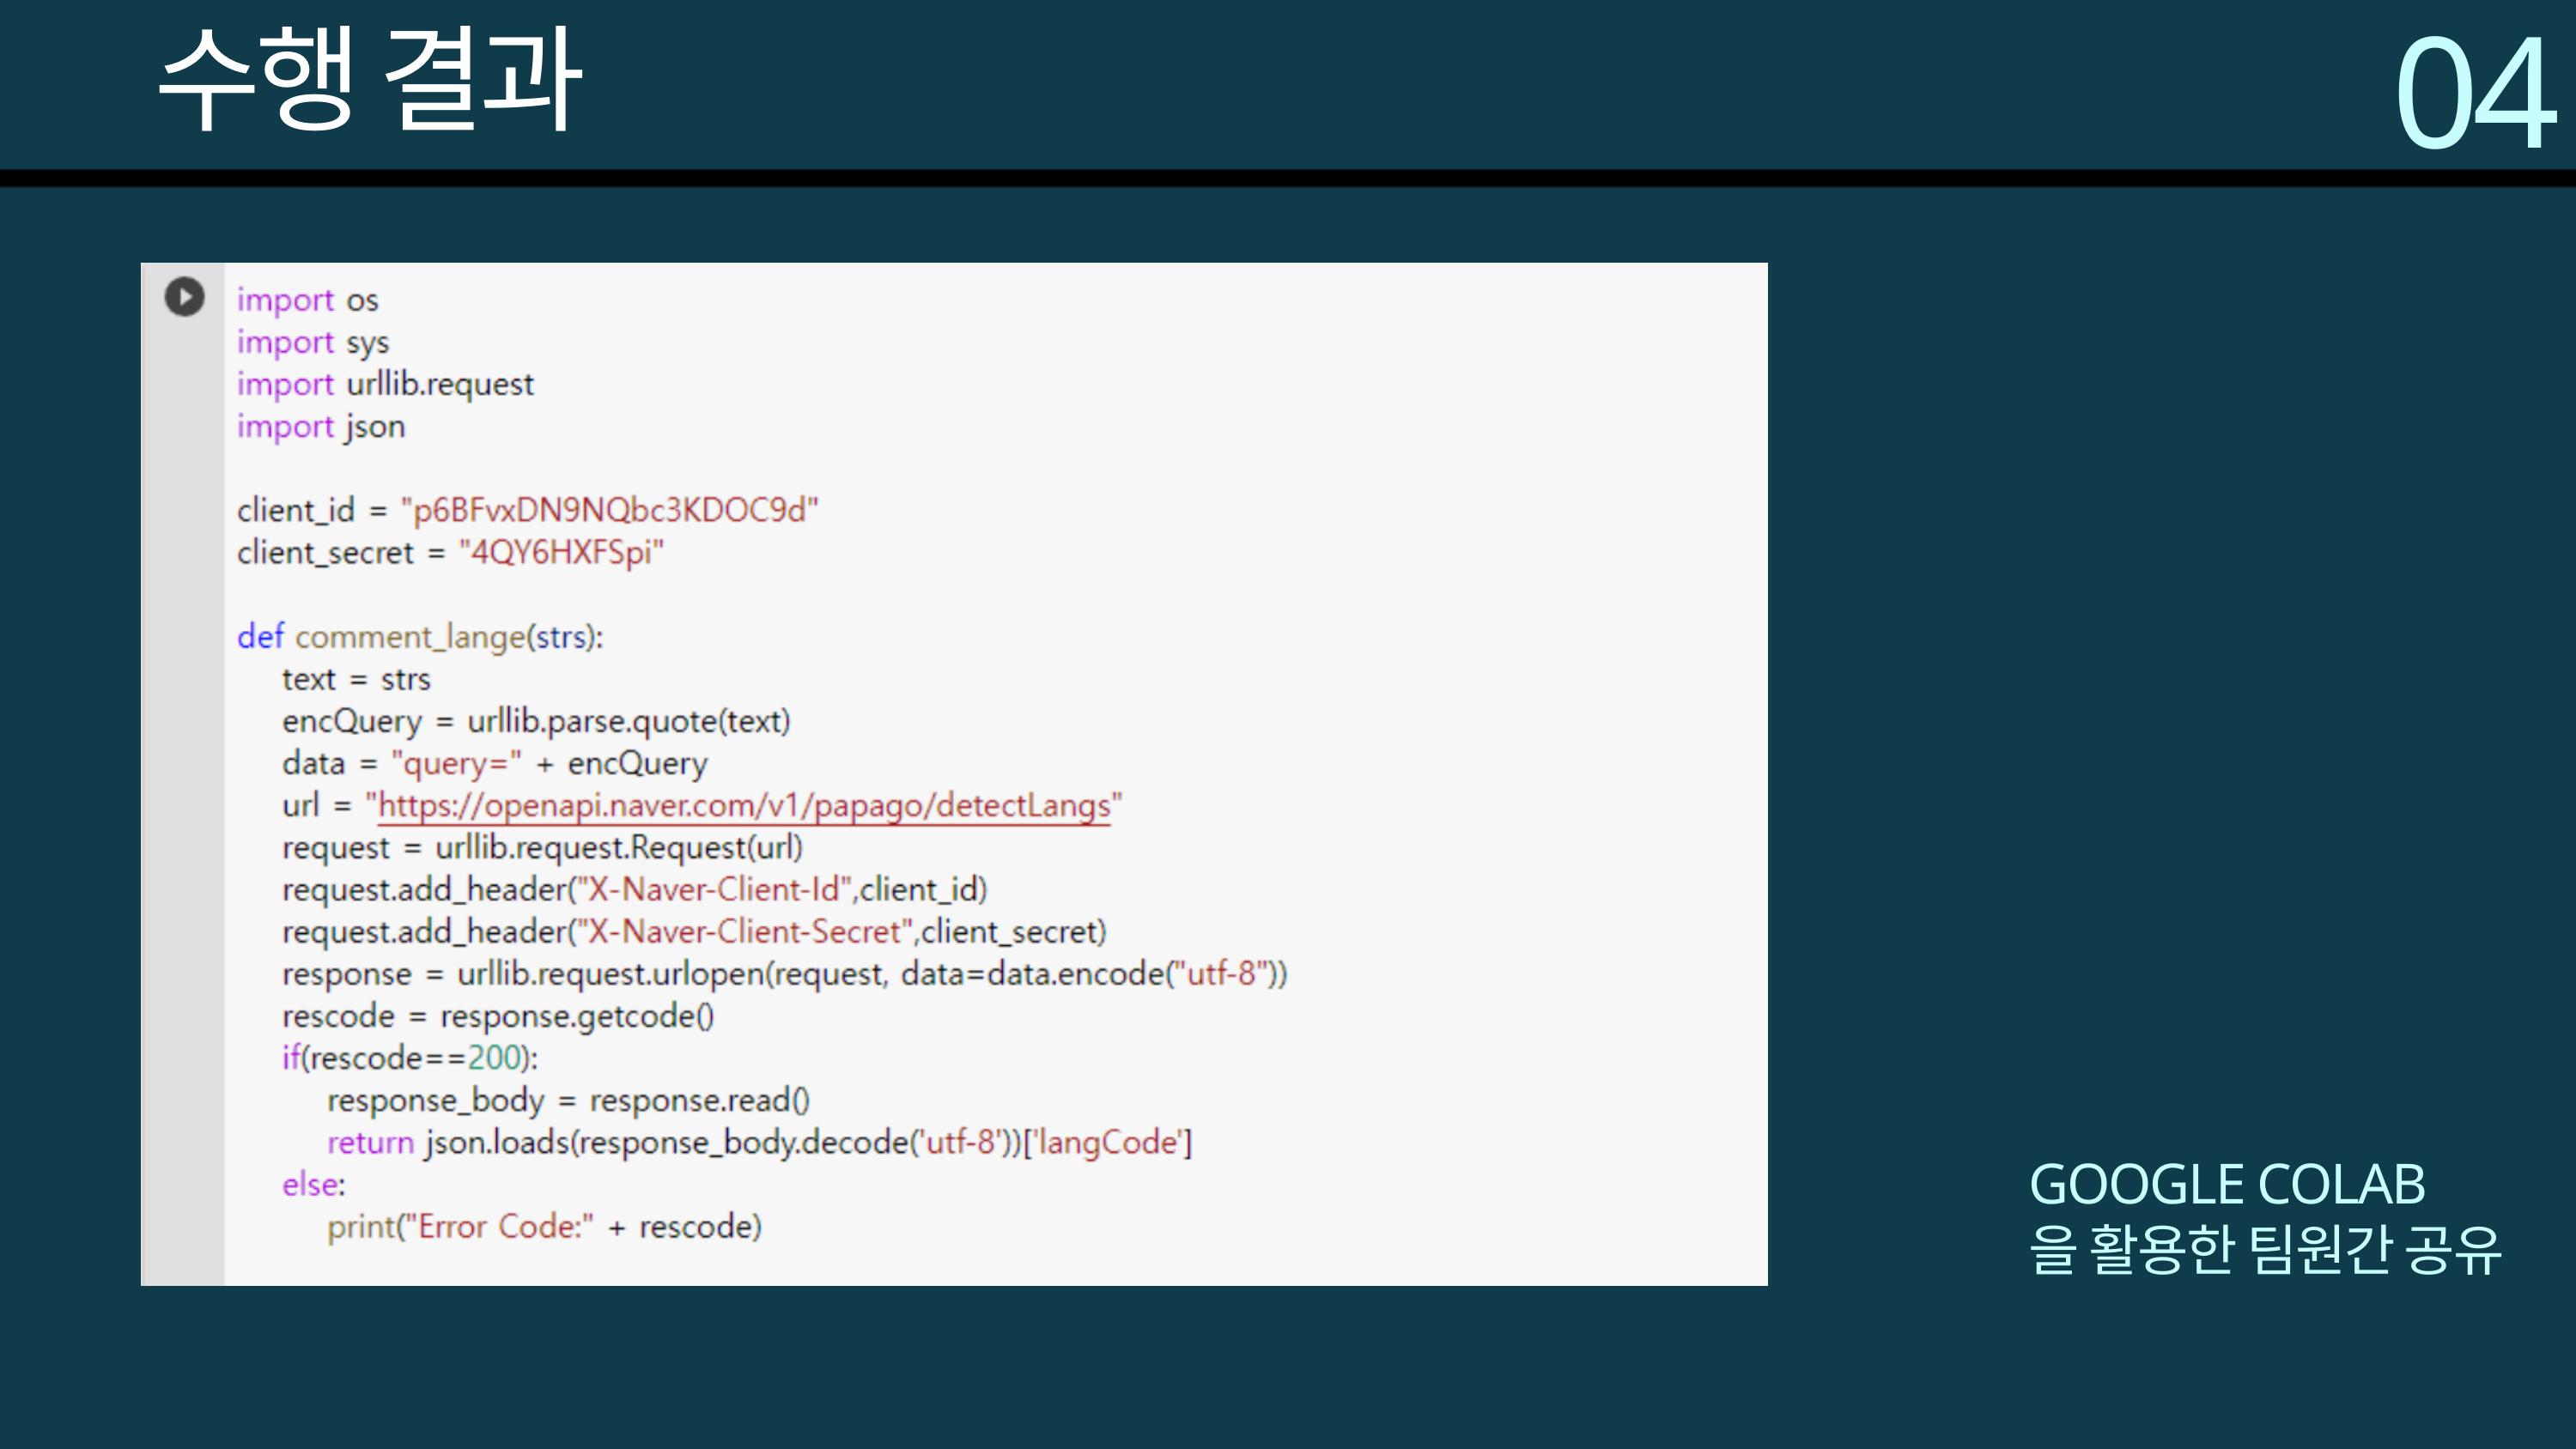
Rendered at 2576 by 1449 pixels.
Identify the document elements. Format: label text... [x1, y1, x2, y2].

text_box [0, 142, 2576, 214]
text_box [141, 263, 1768, 1286]
text_box GOOGLE COLAB 을 활용한 팀원간 공유 [2015, 1142, 2576, 1288]
text_box 수행 결과 [141, 0, 1386, 142]
text_box 04 [2379, 0, 2576, 142]
